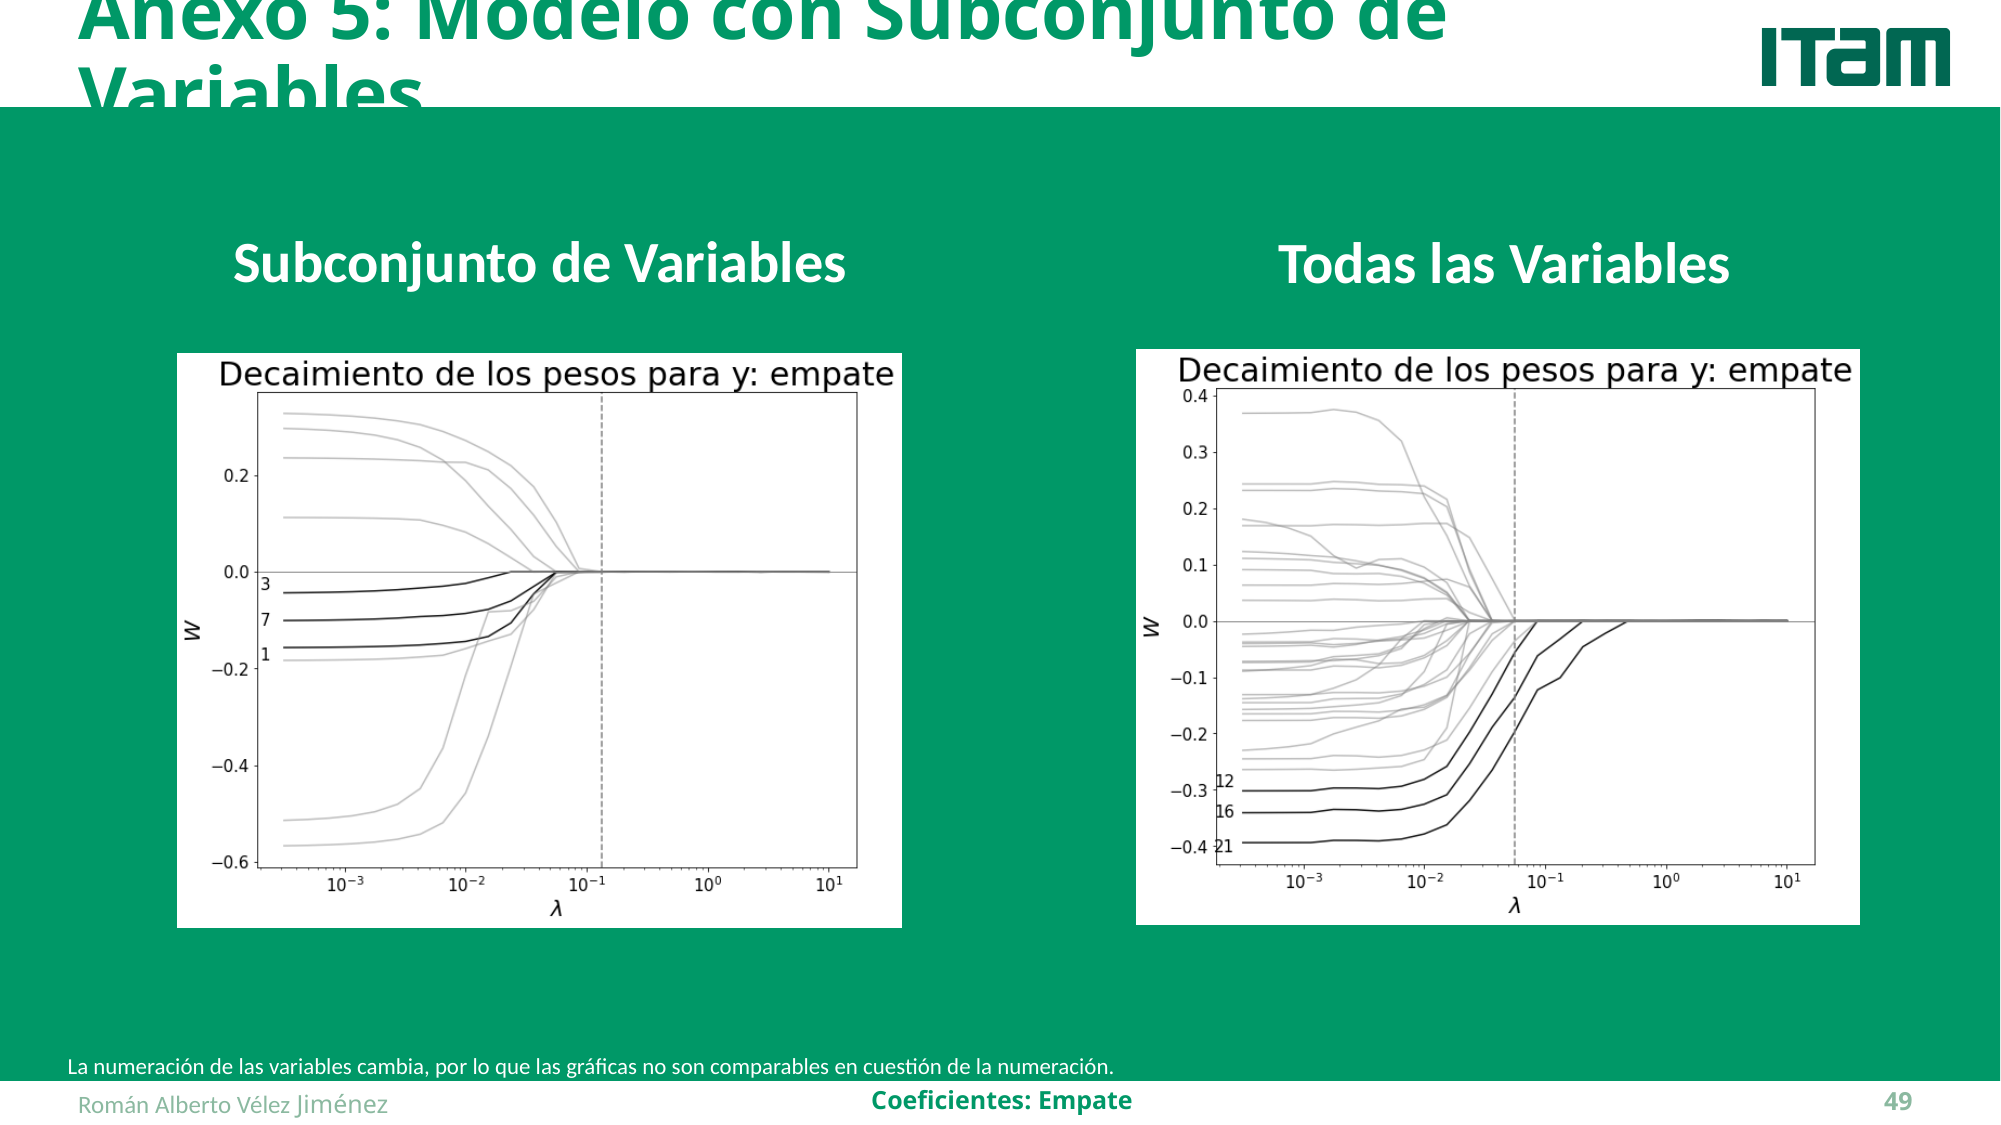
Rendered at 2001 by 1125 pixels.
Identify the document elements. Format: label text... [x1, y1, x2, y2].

title Anexo 5: Modelo con Subconjunto de Variables [63, 26, 1721, 86]
list Coeficientes: Empate [551, 1087, 1453, 1125]
picture [1746, 15, 1966, 99]
picture [1136, 349, 1860, 925]
text_box Subconjunto de Variables [173, 216, 907, 302]
text_box La numeración de las variables cambia, por lo que las gráficas no son comparables en cuestión de la numeración. [52, 1044, 1940, 1087]
text_box Todas las Variables [1227, 217, 1782, 303]
slide_number 49 [1477, 1087, 1928, 1125]
picture [177, 353, 902, 928]
